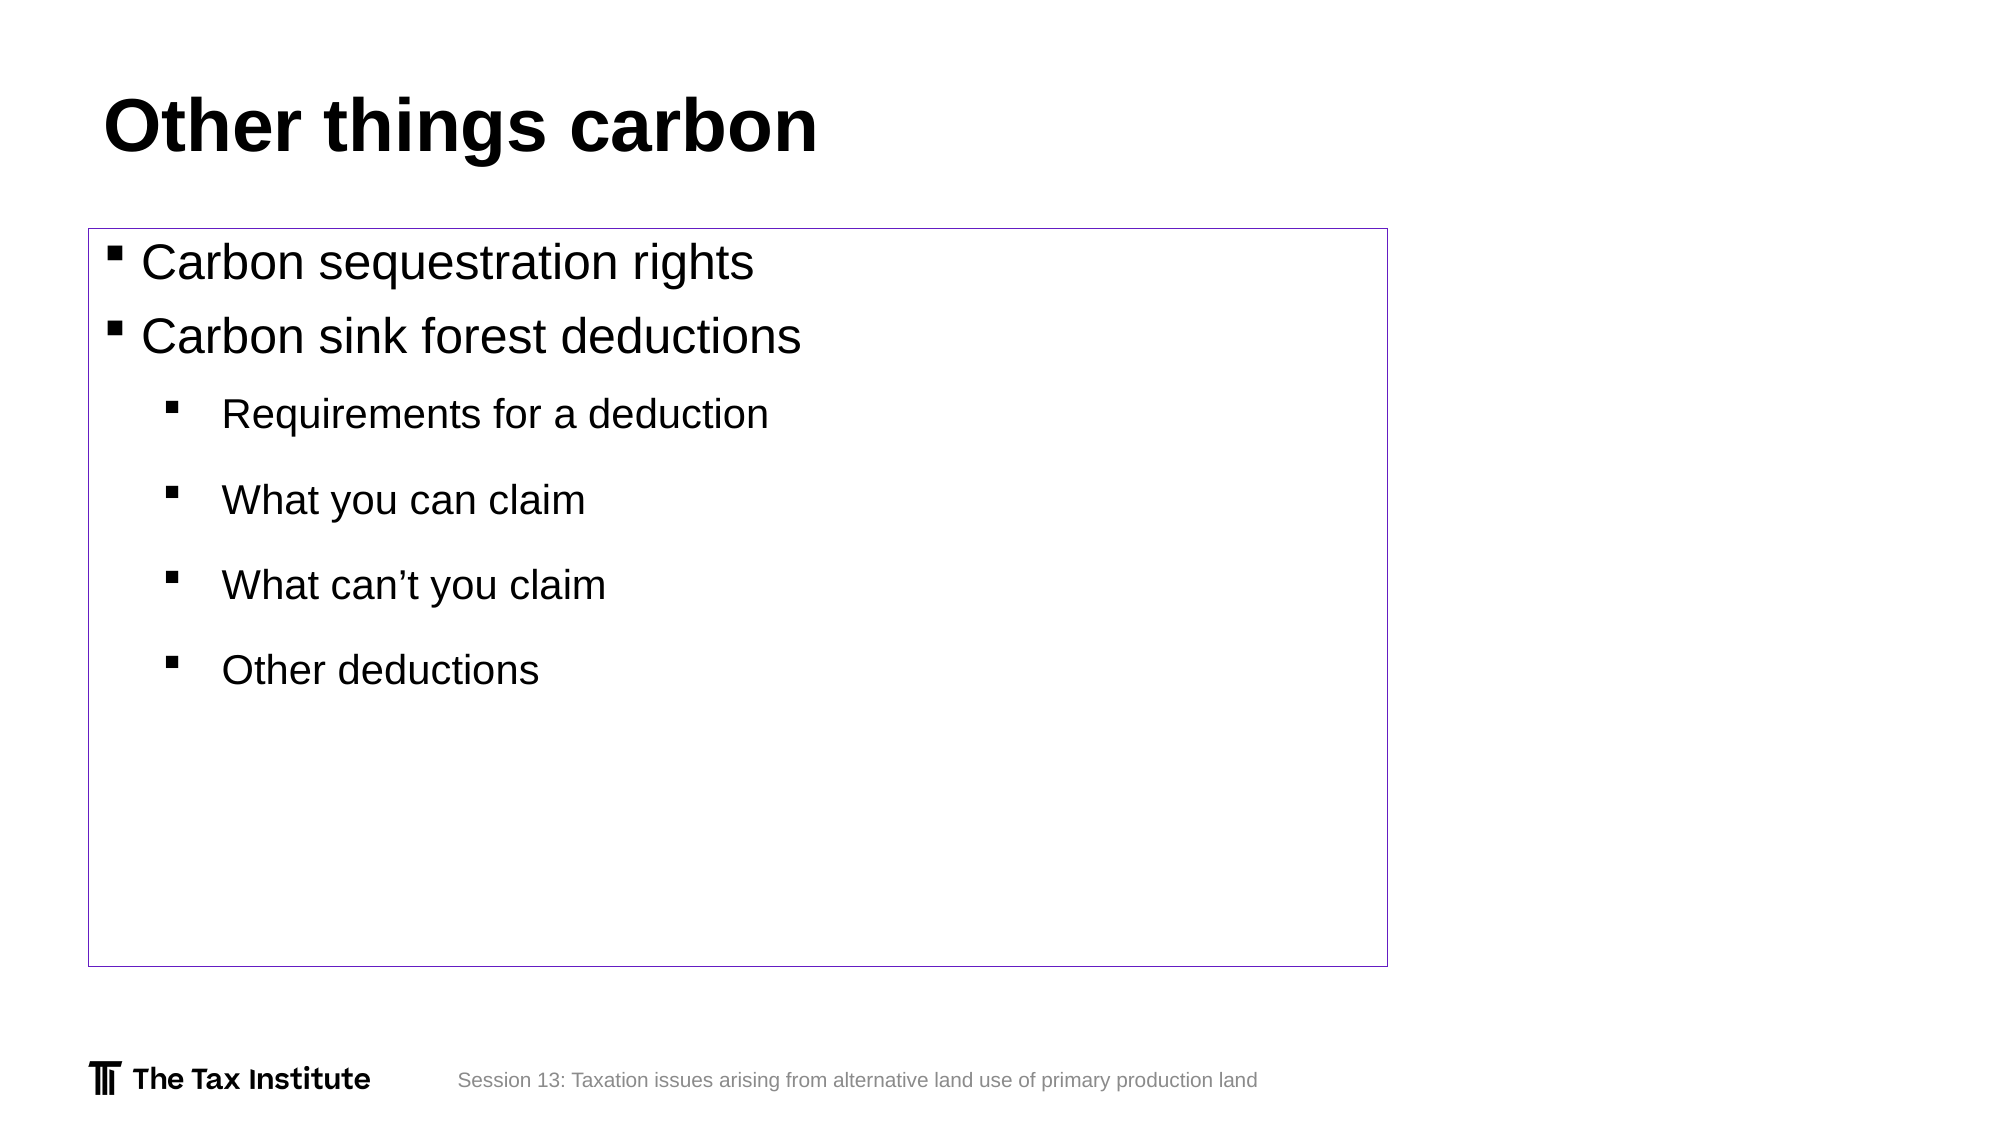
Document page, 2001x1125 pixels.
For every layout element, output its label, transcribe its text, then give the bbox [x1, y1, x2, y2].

footer Session 13: Taxation issues arising from alternative land use of primary production land [442, 1061, 1624, 1097]
picture [88, 1061, 370, 1095]
text_box Other things carbon [88, 60, 1000, 176]
text_box Carbon sequestration rights Carbon sink forest deductions Requirements for a deduction What you can claim What can’t you claim Other deductions [88, 228, 1388, 967]
